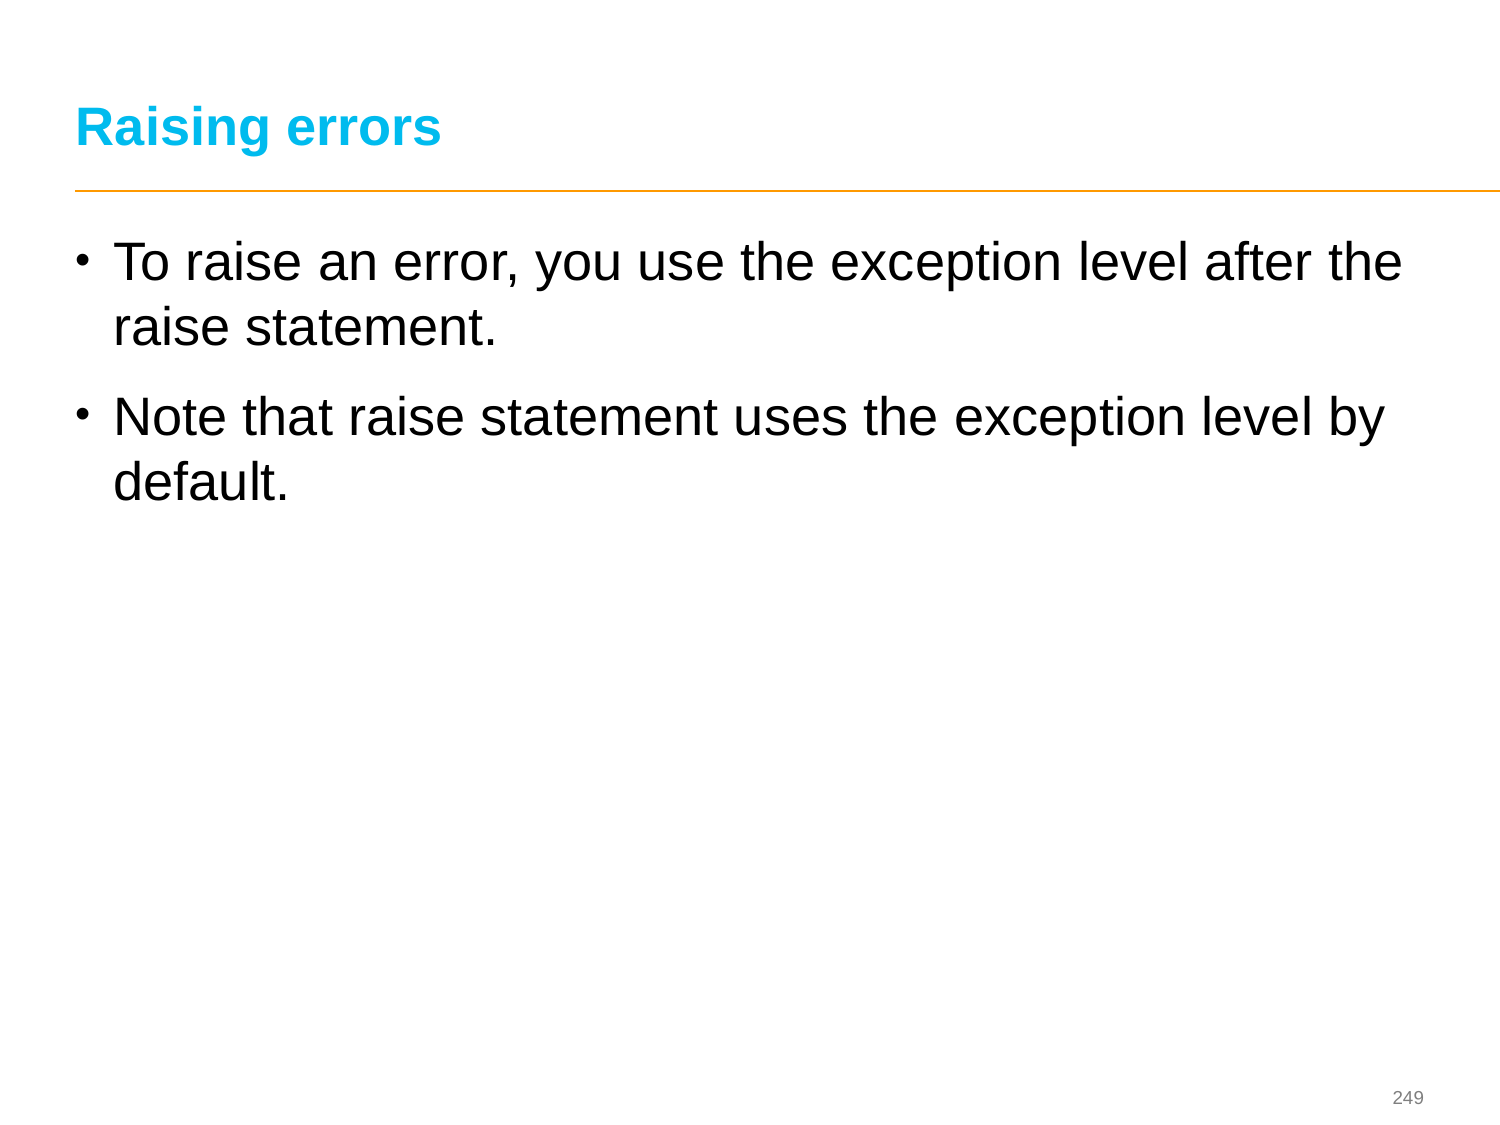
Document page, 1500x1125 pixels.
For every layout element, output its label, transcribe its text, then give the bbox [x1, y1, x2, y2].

title Raising errors [75, 27, 1422, 157]
list To raise an error, you use the exception level after the raise statement. Note that raise statement uses the exception level by default. [75, 226, 1425, 1018]
